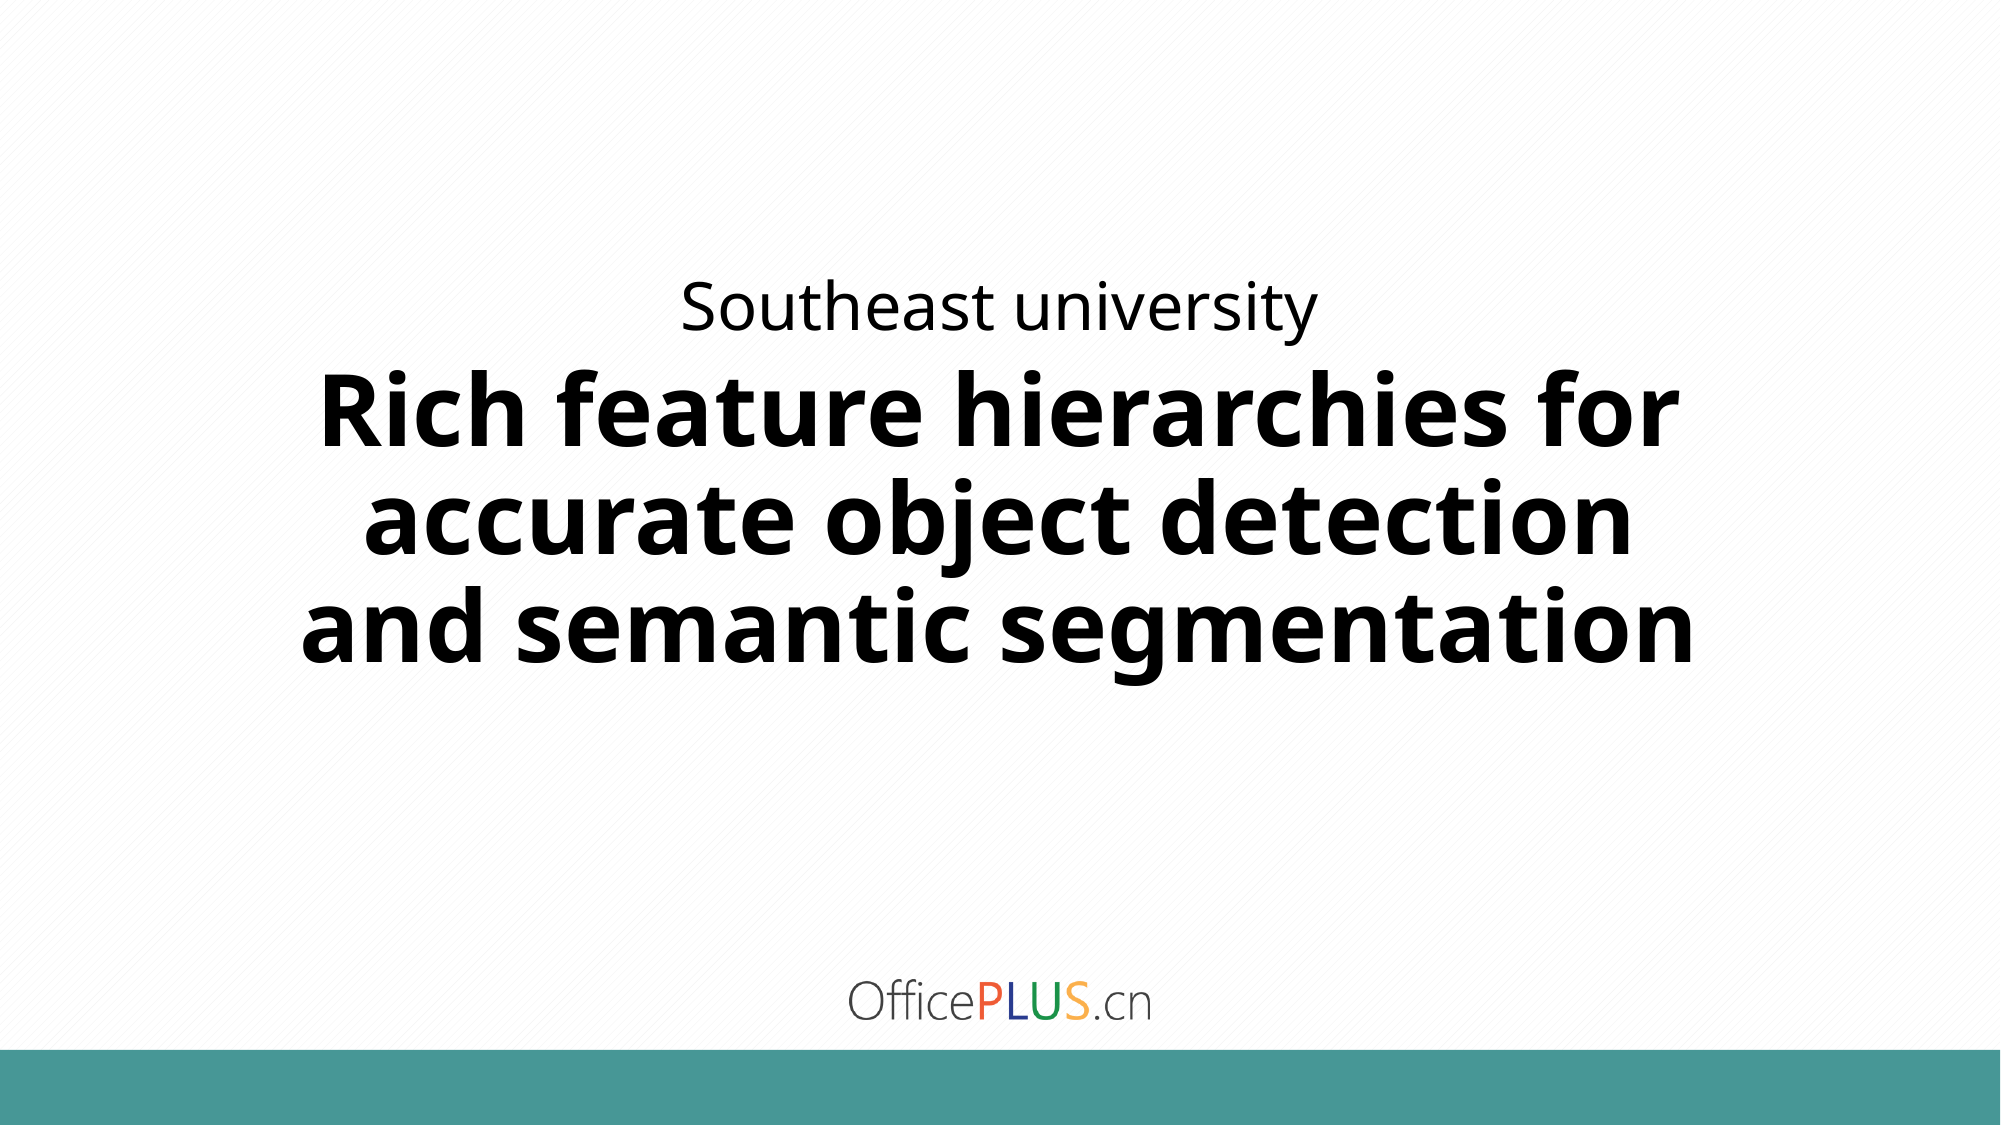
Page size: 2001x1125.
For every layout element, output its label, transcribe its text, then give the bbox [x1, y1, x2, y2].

list Rich feature hierarchies for accurate object detection and semantic segmentation [284, 353, 1716, 664]
picture [849, 979, 1150, 1020]
list Southeast university [611, 265, 1388, 354]
